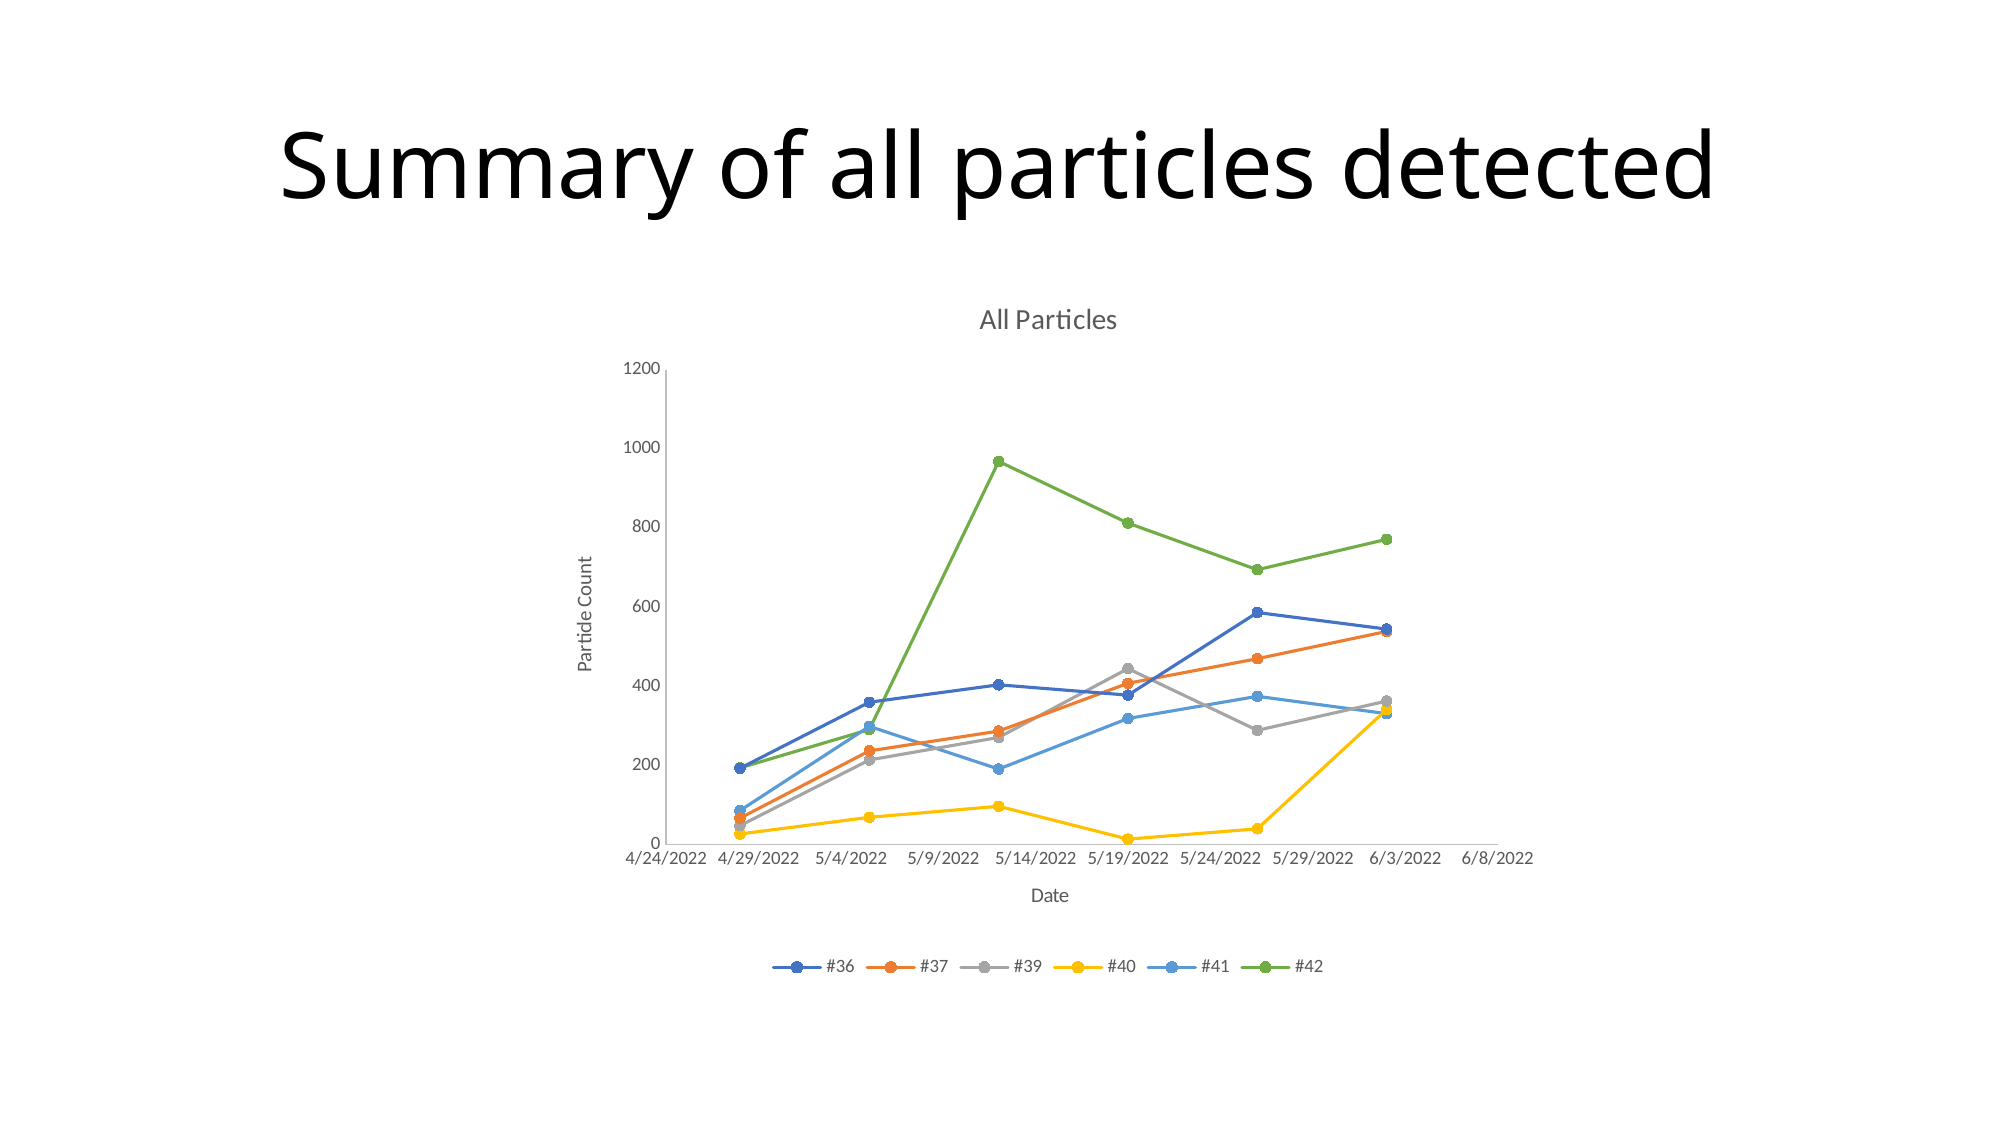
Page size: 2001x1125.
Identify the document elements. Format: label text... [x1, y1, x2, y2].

title Summary of all particles detected [137, 59, 1863, 278]
chart [542, 277, 1554, 983]
